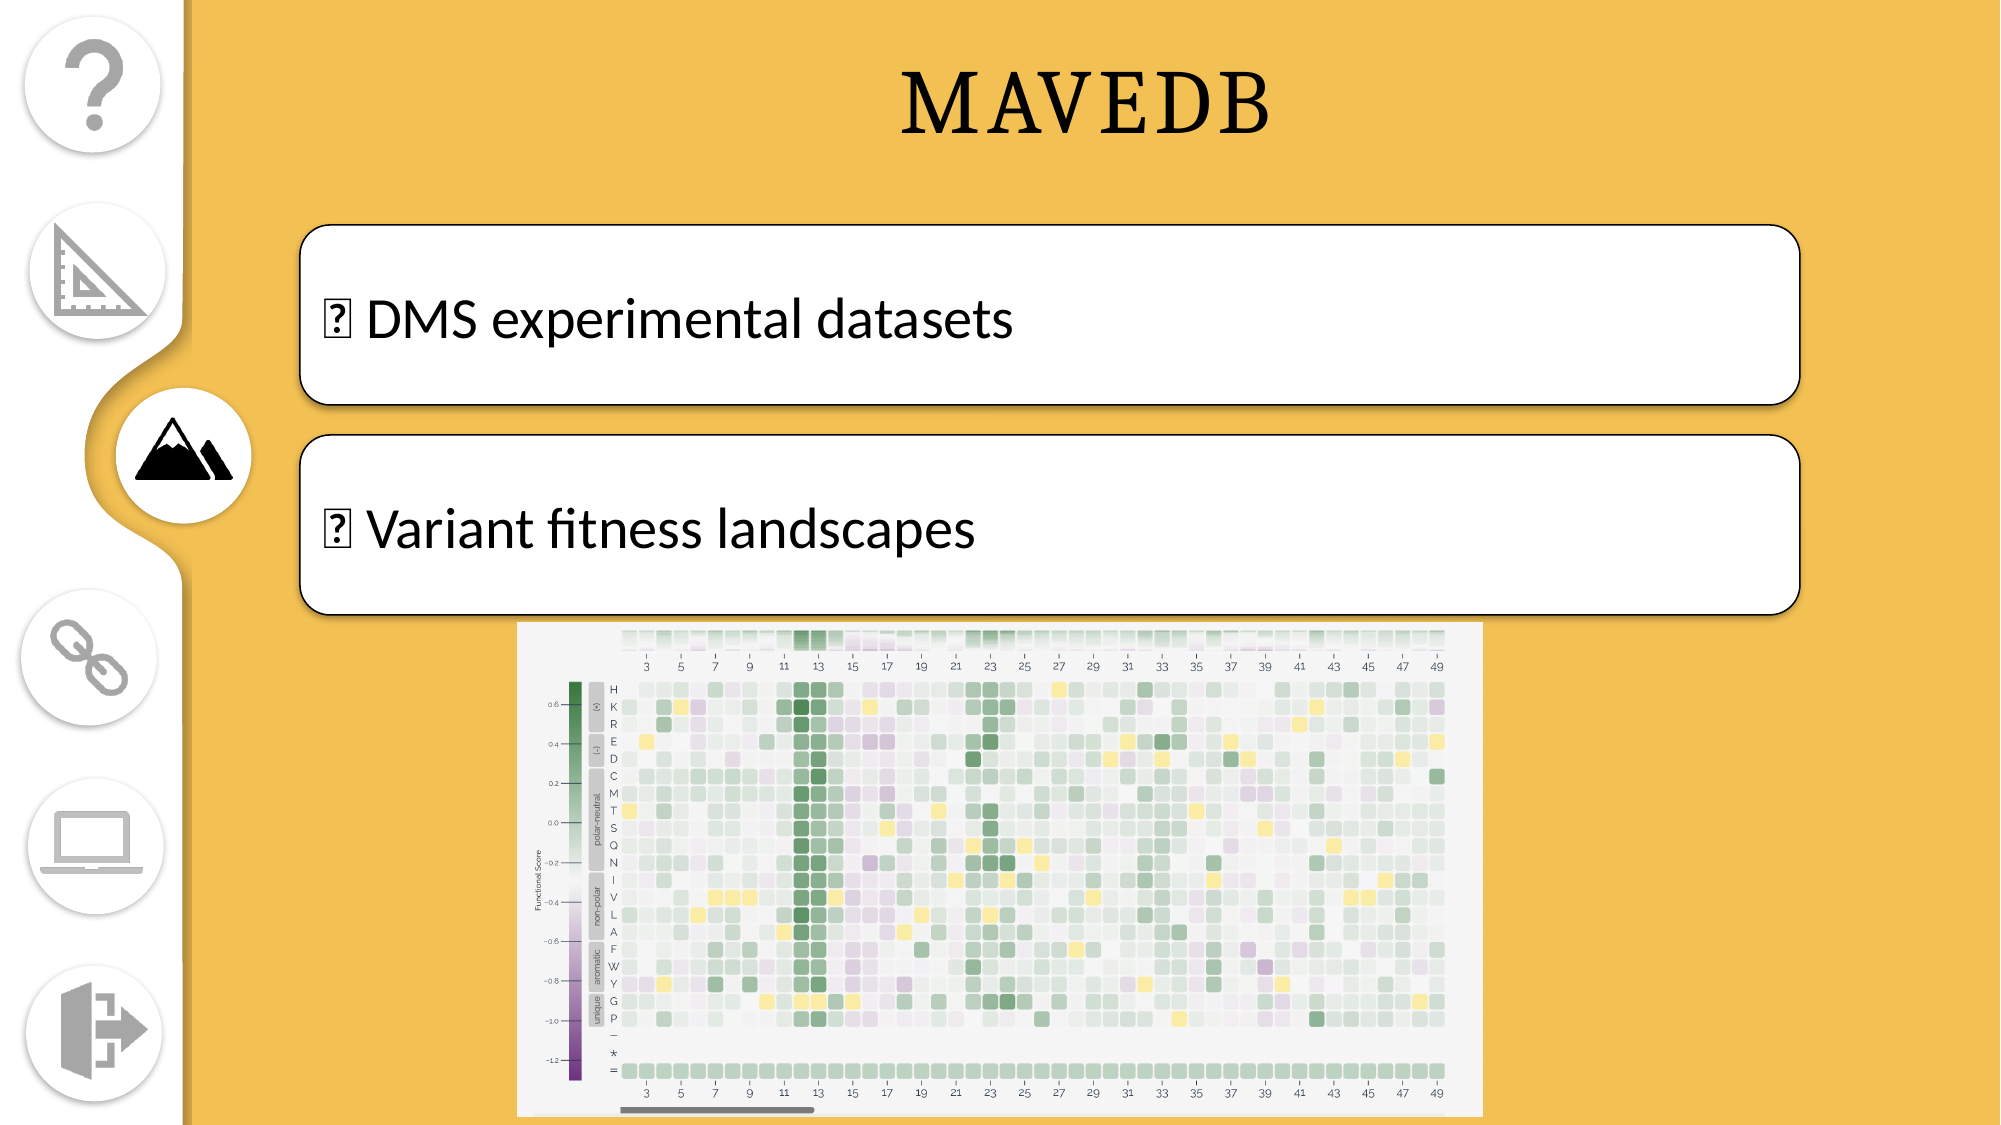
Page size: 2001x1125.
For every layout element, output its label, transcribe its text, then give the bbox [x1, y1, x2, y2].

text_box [27, 778, 164, 915]
text_box [0, 0, 185, 1125]
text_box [29, 202, 166, 340]
picture [517, 622, 1483, 1117]
text_box 🧪 DMS experimental datasets [299, 224, 1801, 406]
text_box MaveDB [185, 3, 1986, 191]
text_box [25, 965, 163, 1102]
text_box 🌄 Variant fitness landscapes [299, 434, 1801, 616]
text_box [20, 589, 157, 726]
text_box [115, 387, 252, 524]
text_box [24, 16, 161, 153]
